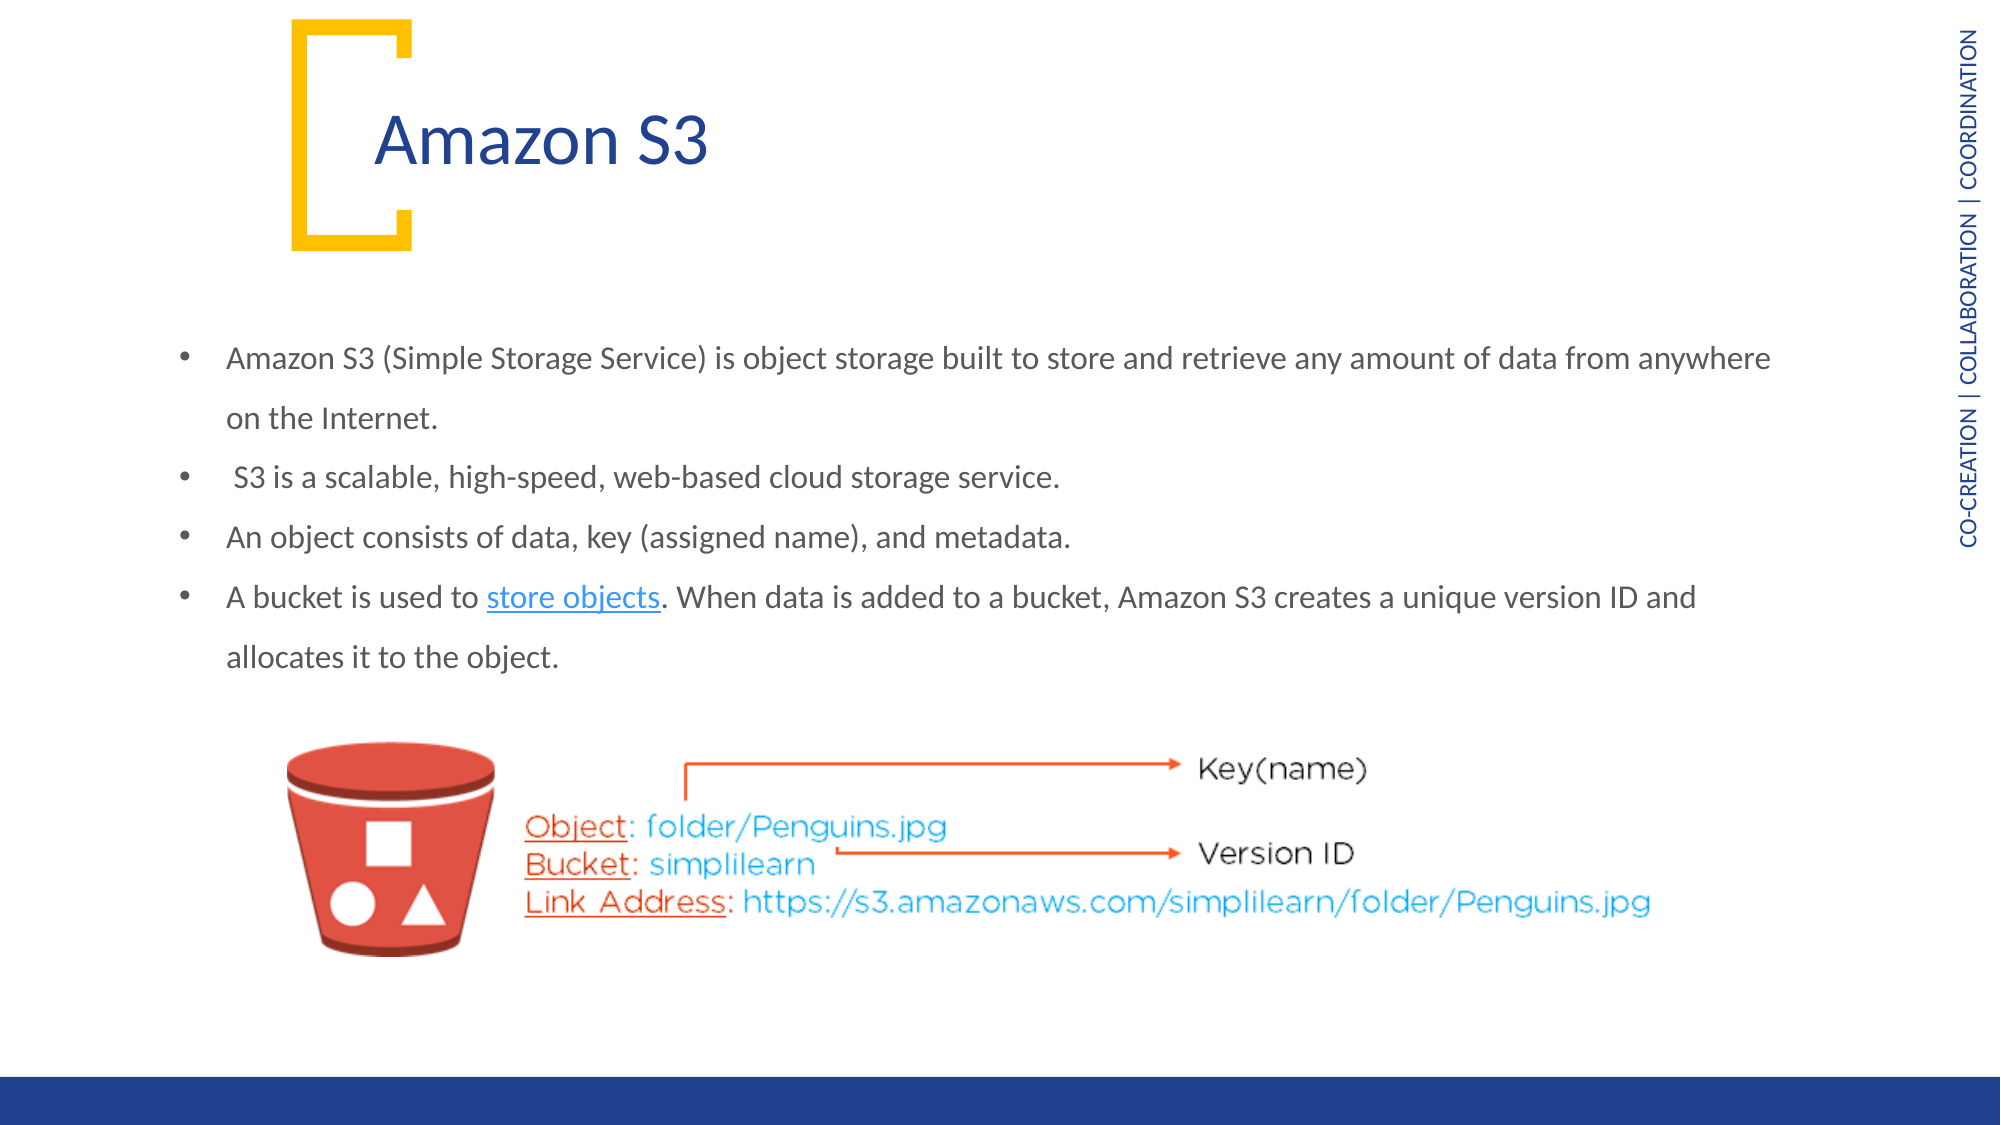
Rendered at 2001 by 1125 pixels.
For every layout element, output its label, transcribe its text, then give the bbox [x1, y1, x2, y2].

picture [287, 739, 1687, 957]
text_box [0, 1076, 2000, 1125]
text_box [291, 18, 413, 252]
text_box Amazon S3 [359, 82, 1705, 188]
text_box Amazon S3 (Simple Storage Service) is object storage built to store and retrieve any amount of data from anywhere on the Internet. S3 is a scalable, high-speed, web-based cloud storage service. An object consists of data, key (assigned name), and metadata. A bucket is used to store objects. When data is added to a bucket, Amazon S3 creates a unique version ID and allocates it to the object. [89, 308, 1824, 1042]
text_box CO-CREATION | COLLABORATION | COORDINATION [1944, 14, 1989, 564]
